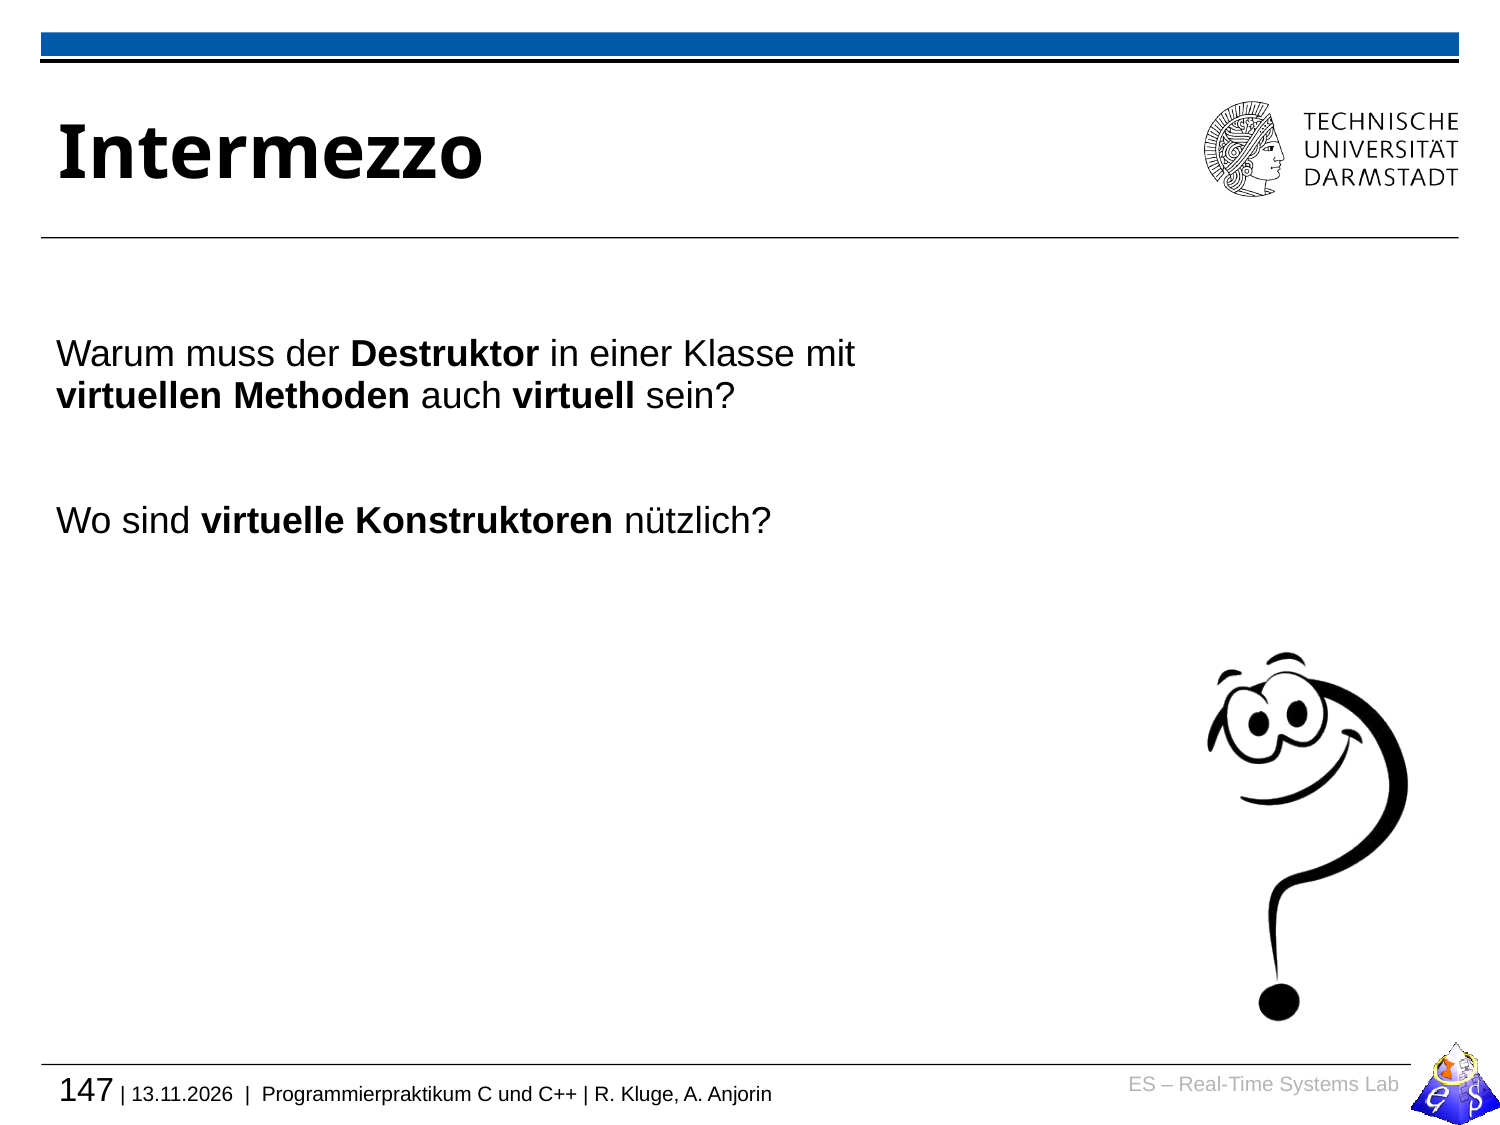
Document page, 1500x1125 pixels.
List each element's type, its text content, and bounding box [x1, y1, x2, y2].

picture [1104, 645, 1483, 1024]
picture [1411, 1041, 1500, 1125]
title Intermezzo [58, 80, 1187, 218]
picture [1187, 84, 1483, 214]
text_box Warum muss der Destruktor in einer Klasse mit virtuellen Methoden auch virtuell sein? Wo sind virtuelle Konstruktoren nützlich? [41, 325, 987, 550]
